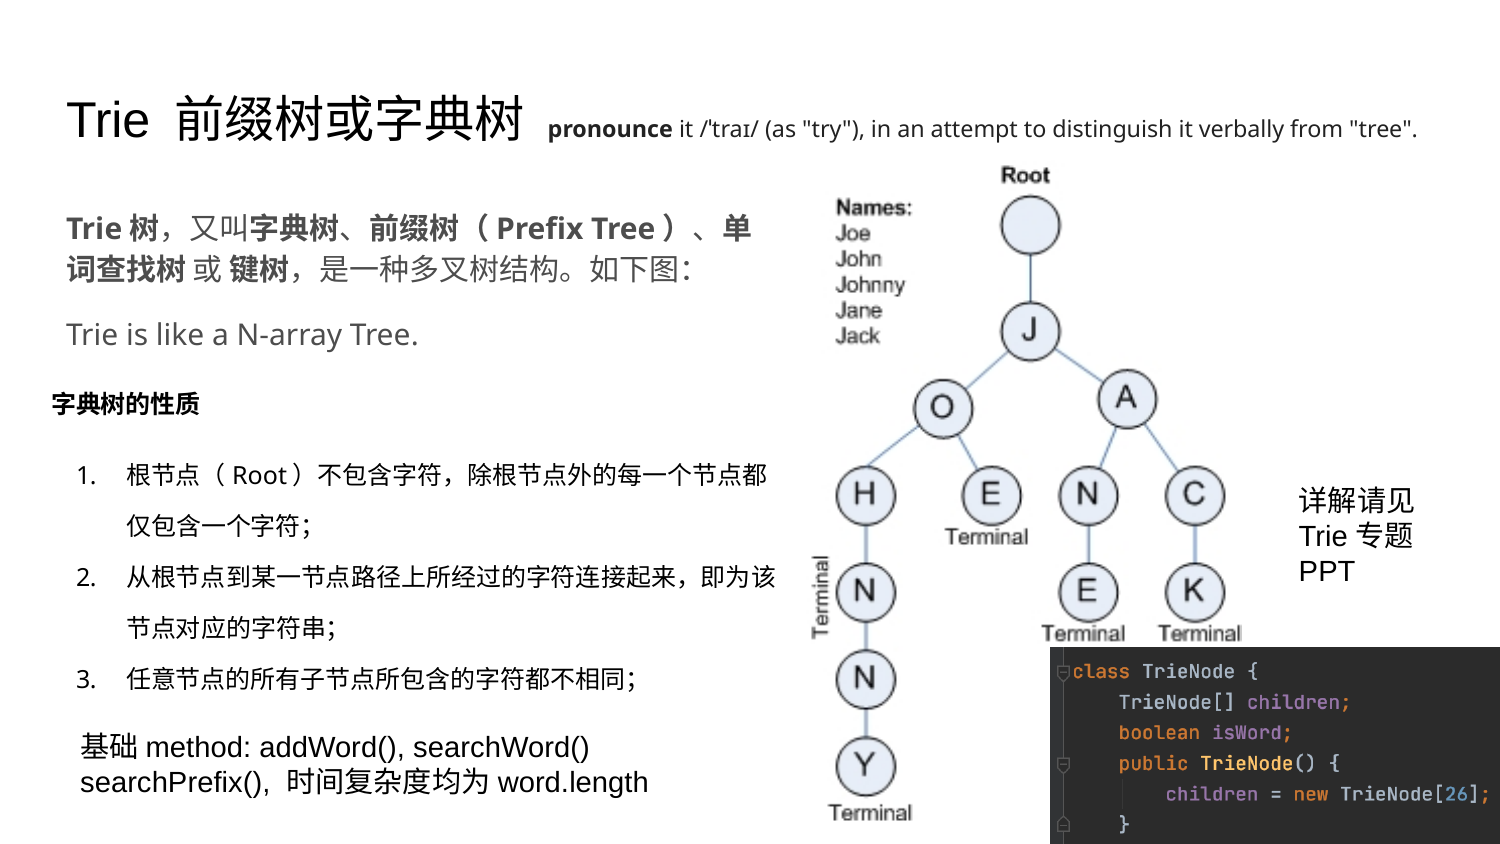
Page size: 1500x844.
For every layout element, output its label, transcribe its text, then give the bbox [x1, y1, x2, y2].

text_box 详解请见Trie专题PPT [1283, 467, 1457, 603]
list Trie树，又叫字典树、前缀树（Prefix Tree）、单词查找树 或 键树，是一种多叉树结构。如下图： Trie is like a N-array Tree. [51, 189, 778, 368]
text_box 基础method: addWord(), searchWord() searchPrefix(), 时间复杂度均为word.length [65, 713, 692, 814]
title Trie 前缀树或字典树 pronounce it /ˈtraɪ/ (as "try"), in an attempt to distinguish it verbally from "tree". [51, 72, 1449, 167]
picture [806, 160, 1500, 844]
text_box 字典树的性质 根节点（Root）不包含字符，除根节点外的每一个节点都仅包含一个字符； 从根节点到某一节点路径上所经过的字符连接起来，即为该节点对应的字符串； 任意节点的所有子节点所包含的字符都不相同； [36, 368, 793, 716]
